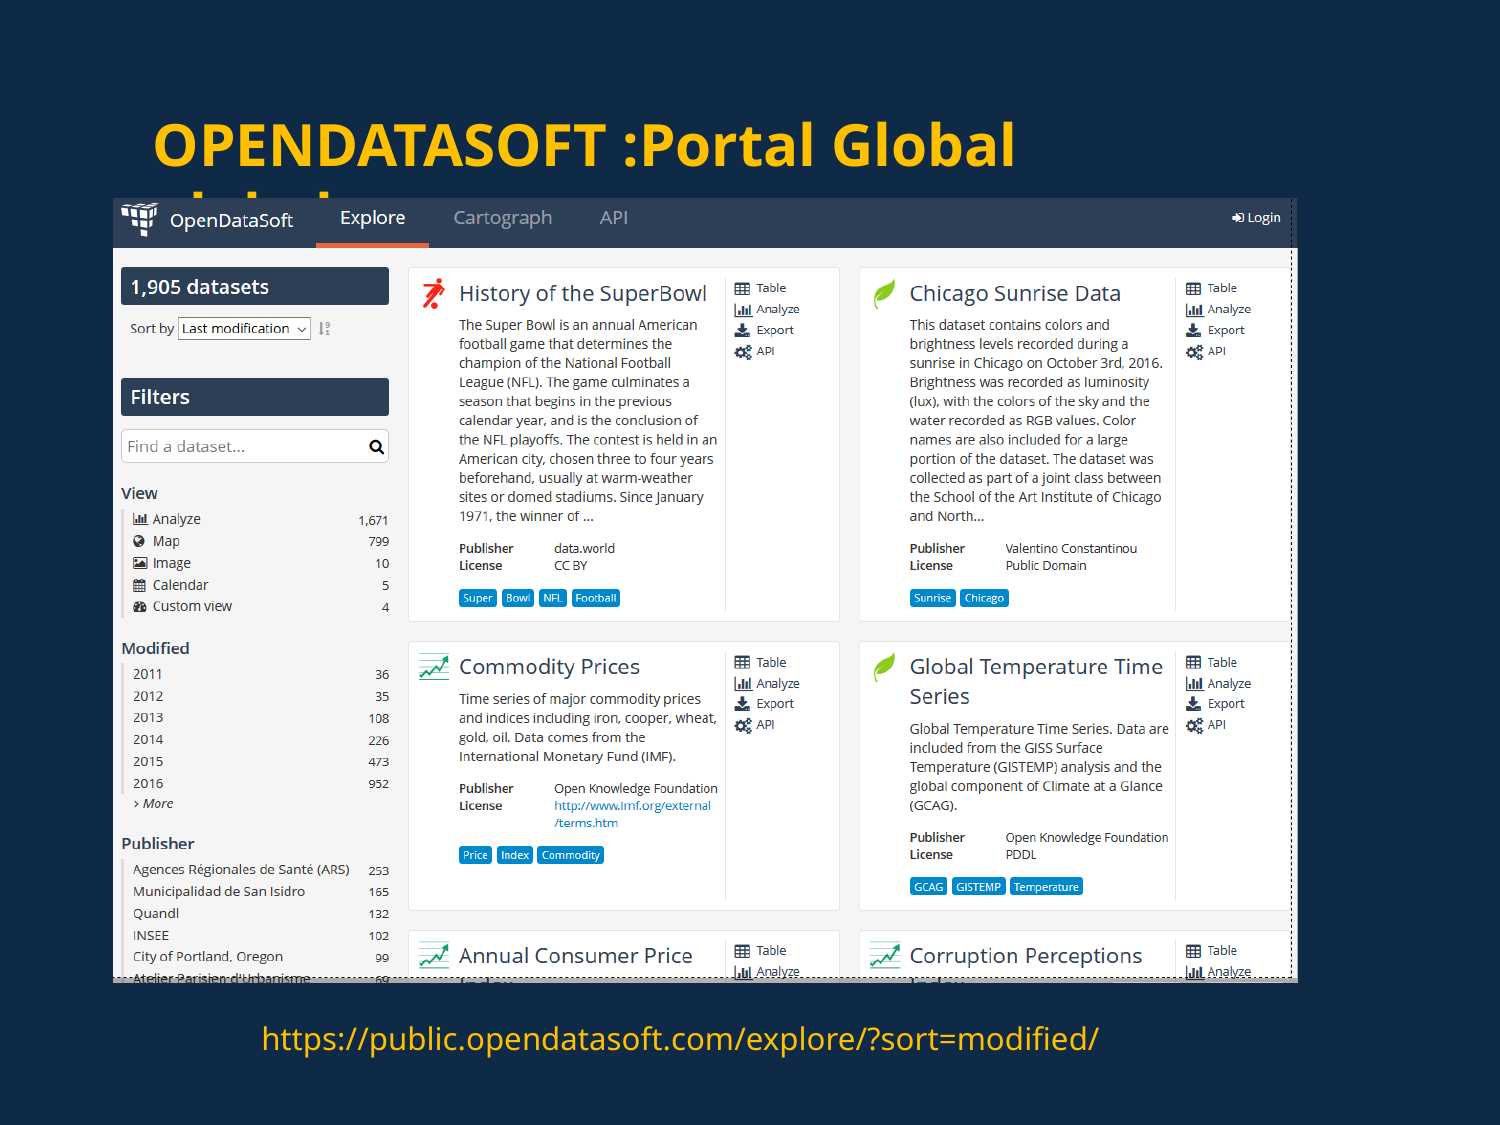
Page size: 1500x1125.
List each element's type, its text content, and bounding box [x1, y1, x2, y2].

text_box OPENDATASOFT :Portal Global global [139, 101, 1217, 161]
text_box https://public.opendatasoft.com/explore/?sort=modified/ [247, 1012, 1142, 1058]
picture [113, 198, 1298, 983]
